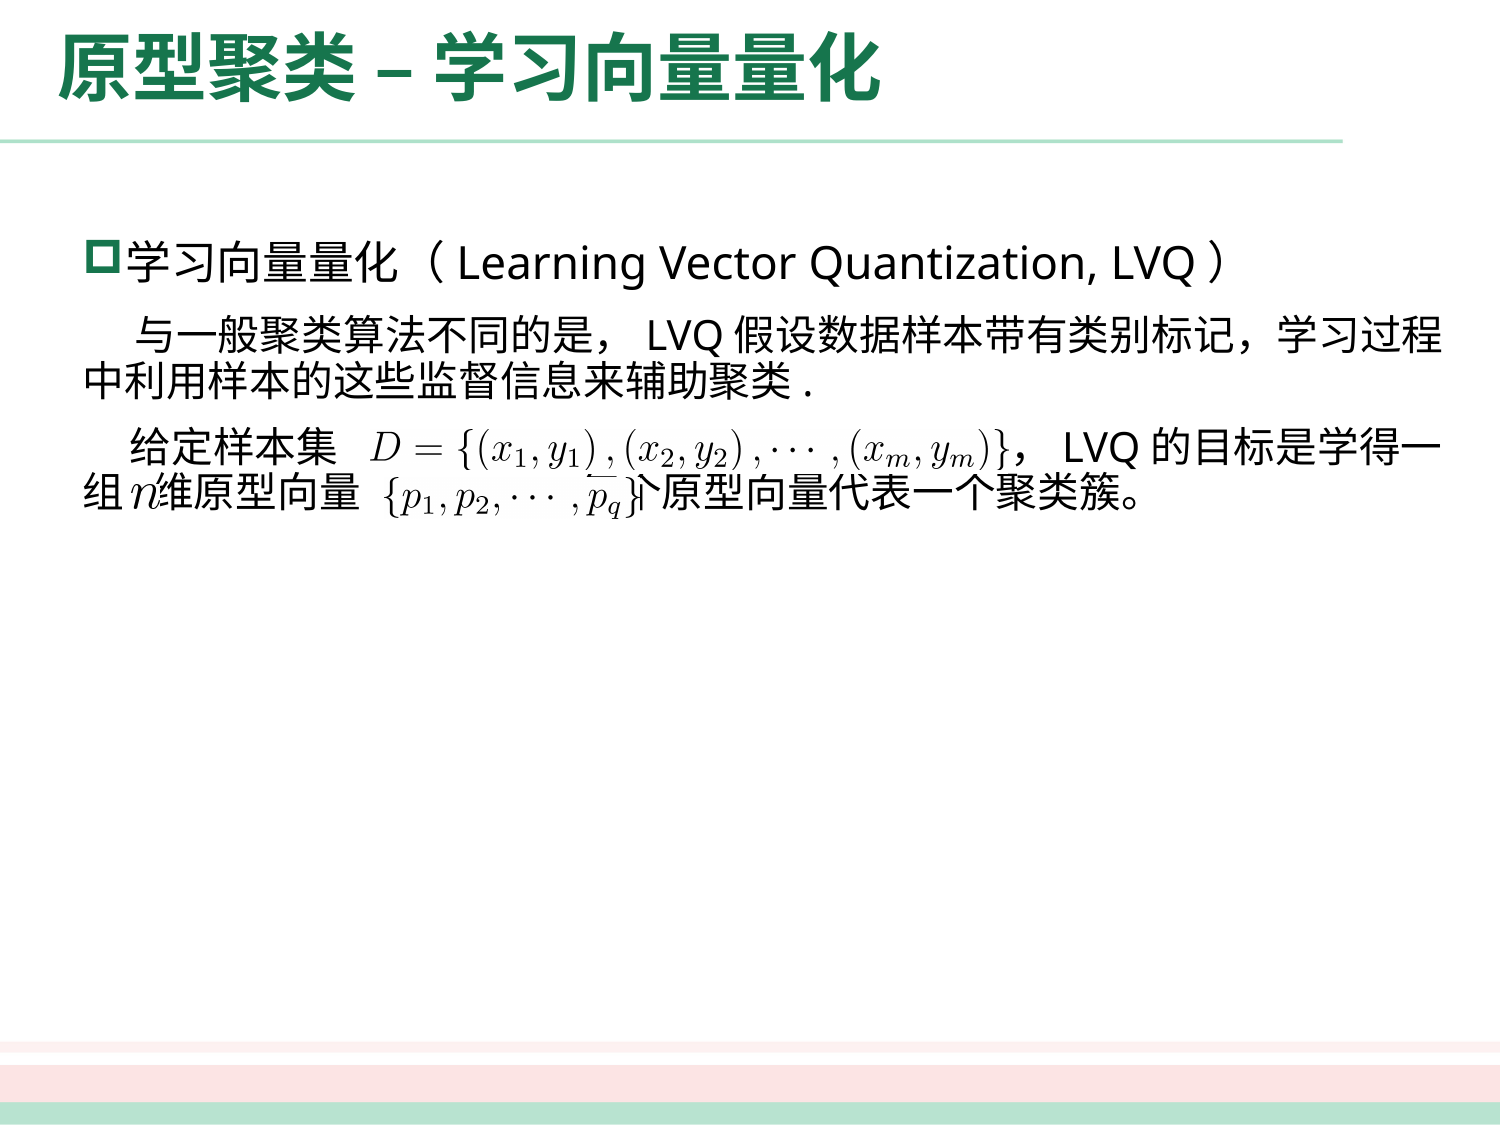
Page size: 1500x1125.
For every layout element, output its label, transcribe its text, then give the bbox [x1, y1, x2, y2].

text_box 学习向量量化（Learning Vector Quantization, LVQ） 与一般聚类算法不同的是，LVQ假设数据样本带有类别标记，学习过程中利用样本的这些监督信息来辅助聚类. 给定样本集 ，LVQ的目标是学得一组 维原型向量 ，每个原型向量代表一个聚类簇。 [67, 232, 1482, 577]
picture [0, 0, 1500, 1125]
title 原型聚类 – 学习向量量化 [42, 7, 1337, 135]
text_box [368, 426, 1010, 474]
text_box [383, 473, 642, 521]
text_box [129, 480, 163, 522]
